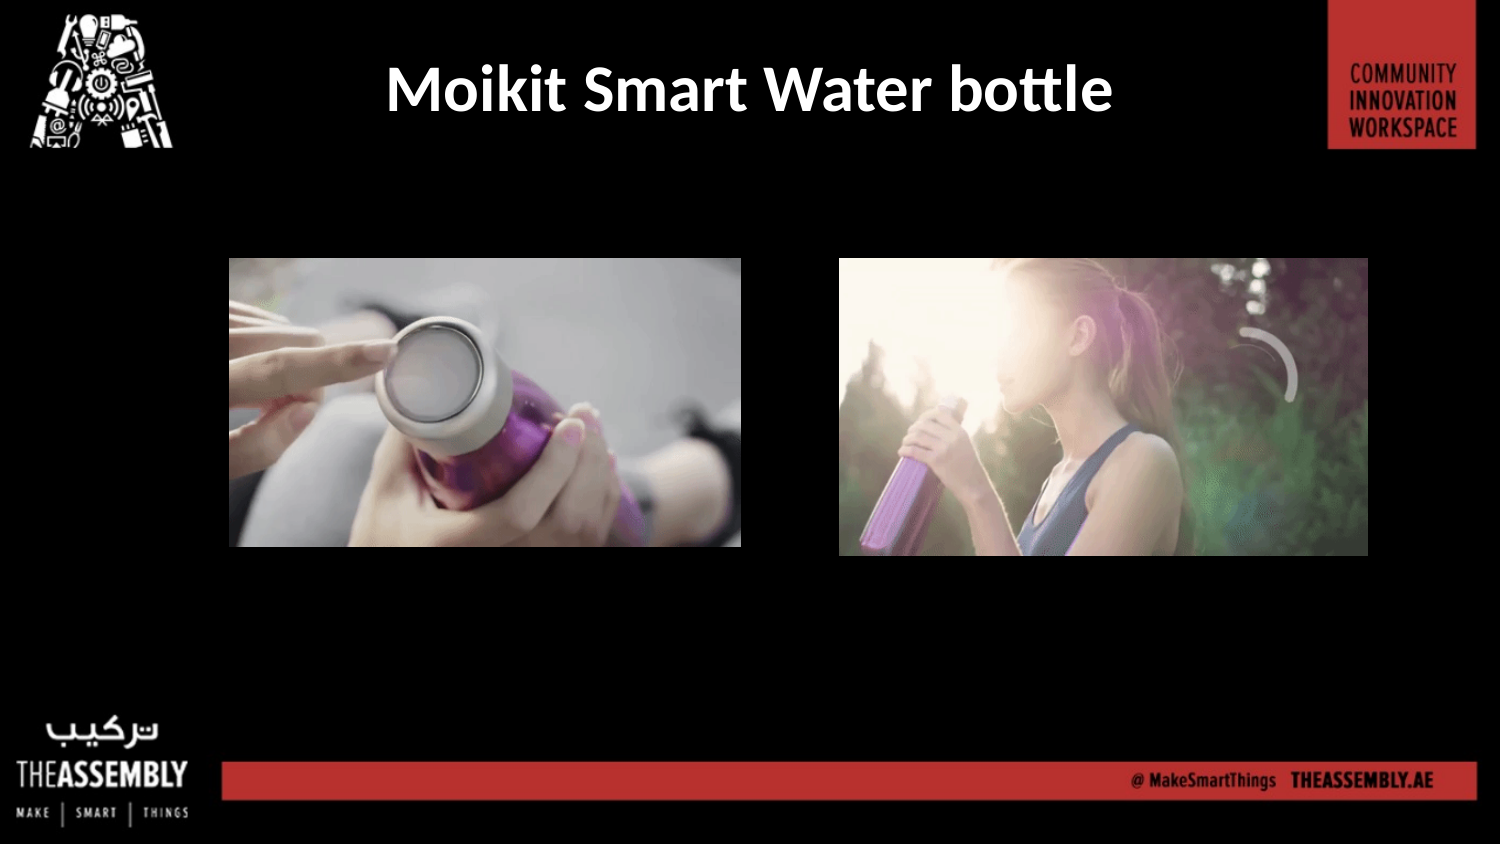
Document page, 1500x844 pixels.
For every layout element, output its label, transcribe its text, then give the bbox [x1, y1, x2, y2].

picture [0, 0, 1500, 844]
title Moikit Smart Water bottle [75, 33, 1425, 136]
